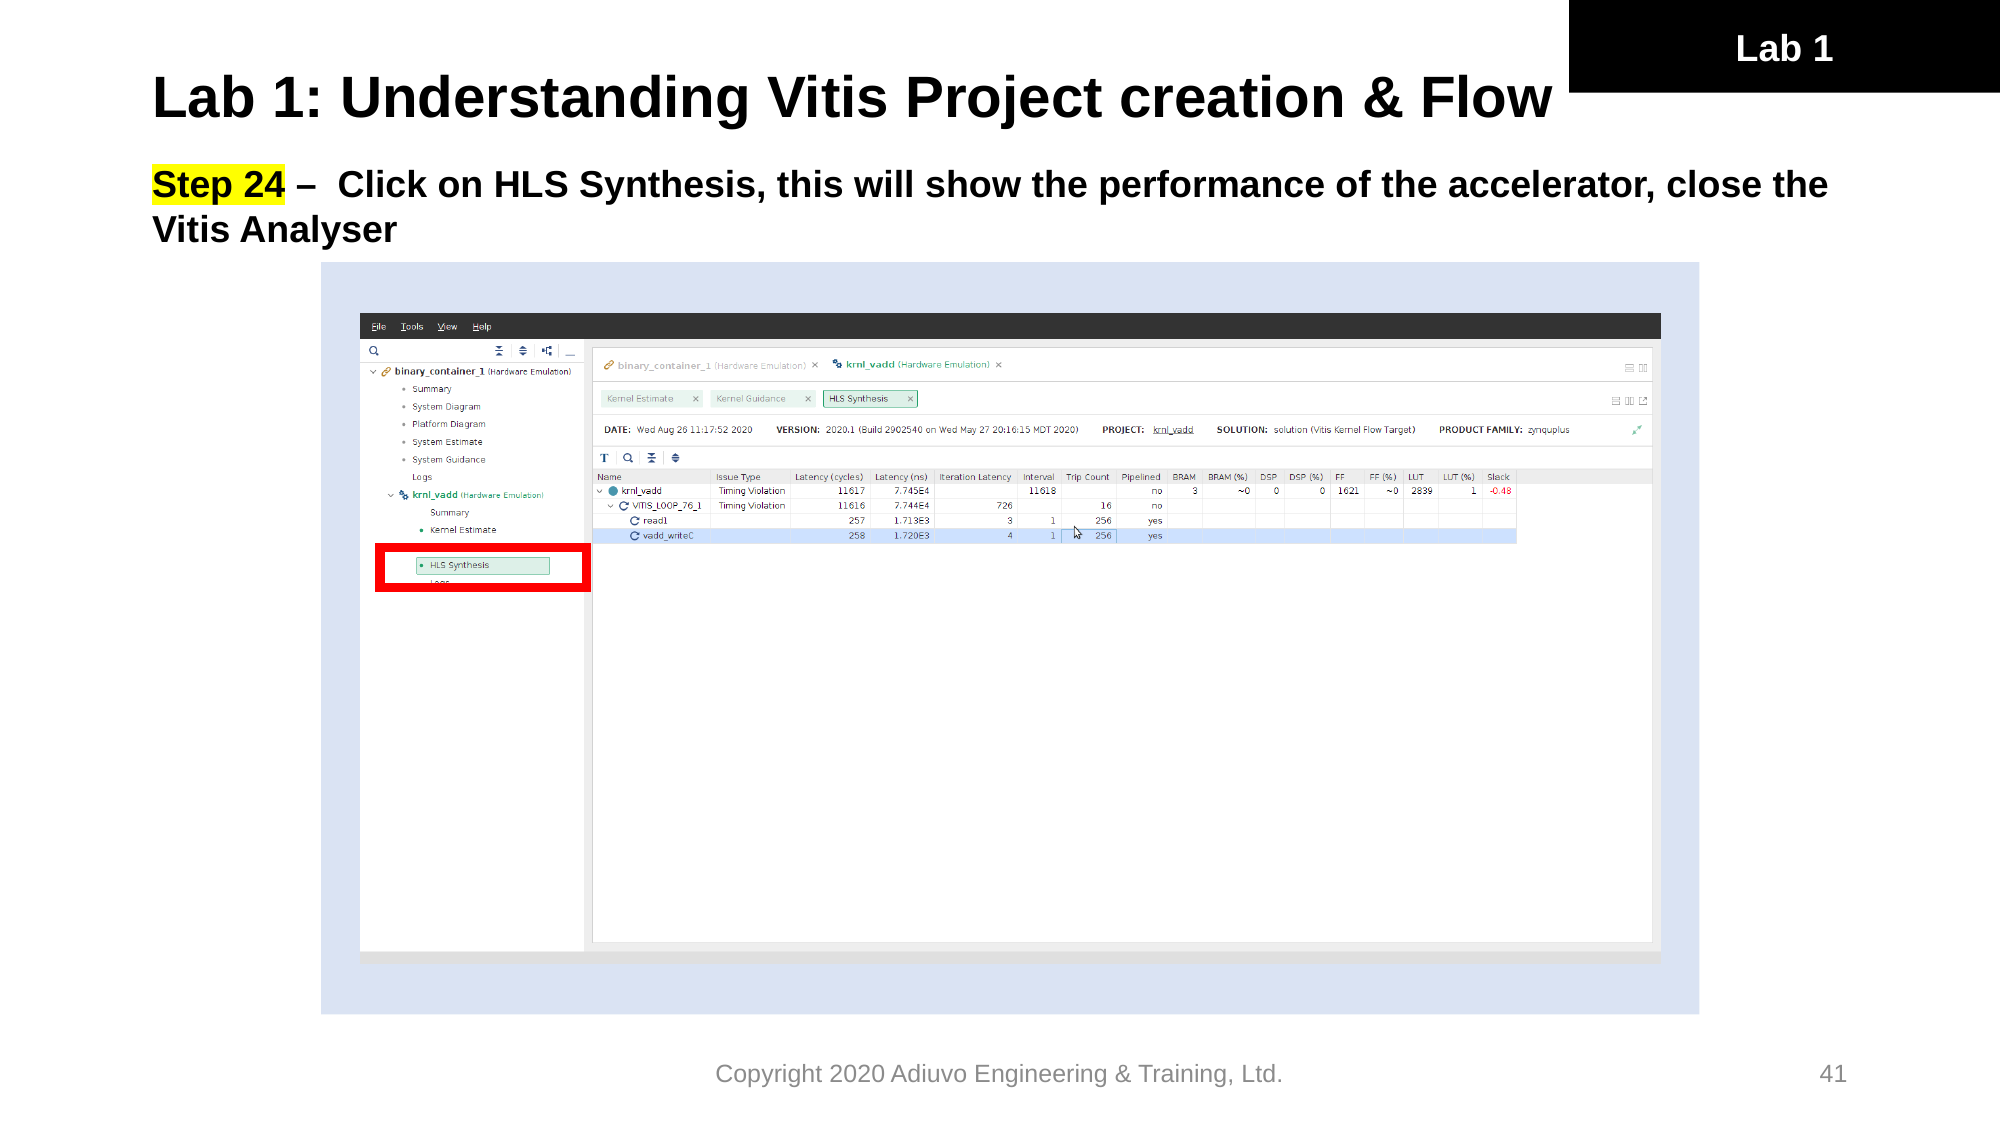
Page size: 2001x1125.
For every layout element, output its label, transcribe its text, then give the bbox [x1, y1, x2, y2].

slide_number 41 [1412, 1042, 1863, 1103]
picture [360, 313, 1661, 964]
text_box [320, 261, 1700, 1015]
text_box Lab 1 [1568, 0, 2000, 94]
text_box Step 24 – Click on HLS Synthesis, this will show the performance of the accelerator, close the Vitis Analyser [137, 152, 1863, 258]
footer Copyright 2020 Adiuvo Engineering & Training, Ltd. [662, 1042, 1338, 1103]
title Lab 1: Understanding Vitis Project creation & Flow [137, 59, 1863, 152]
